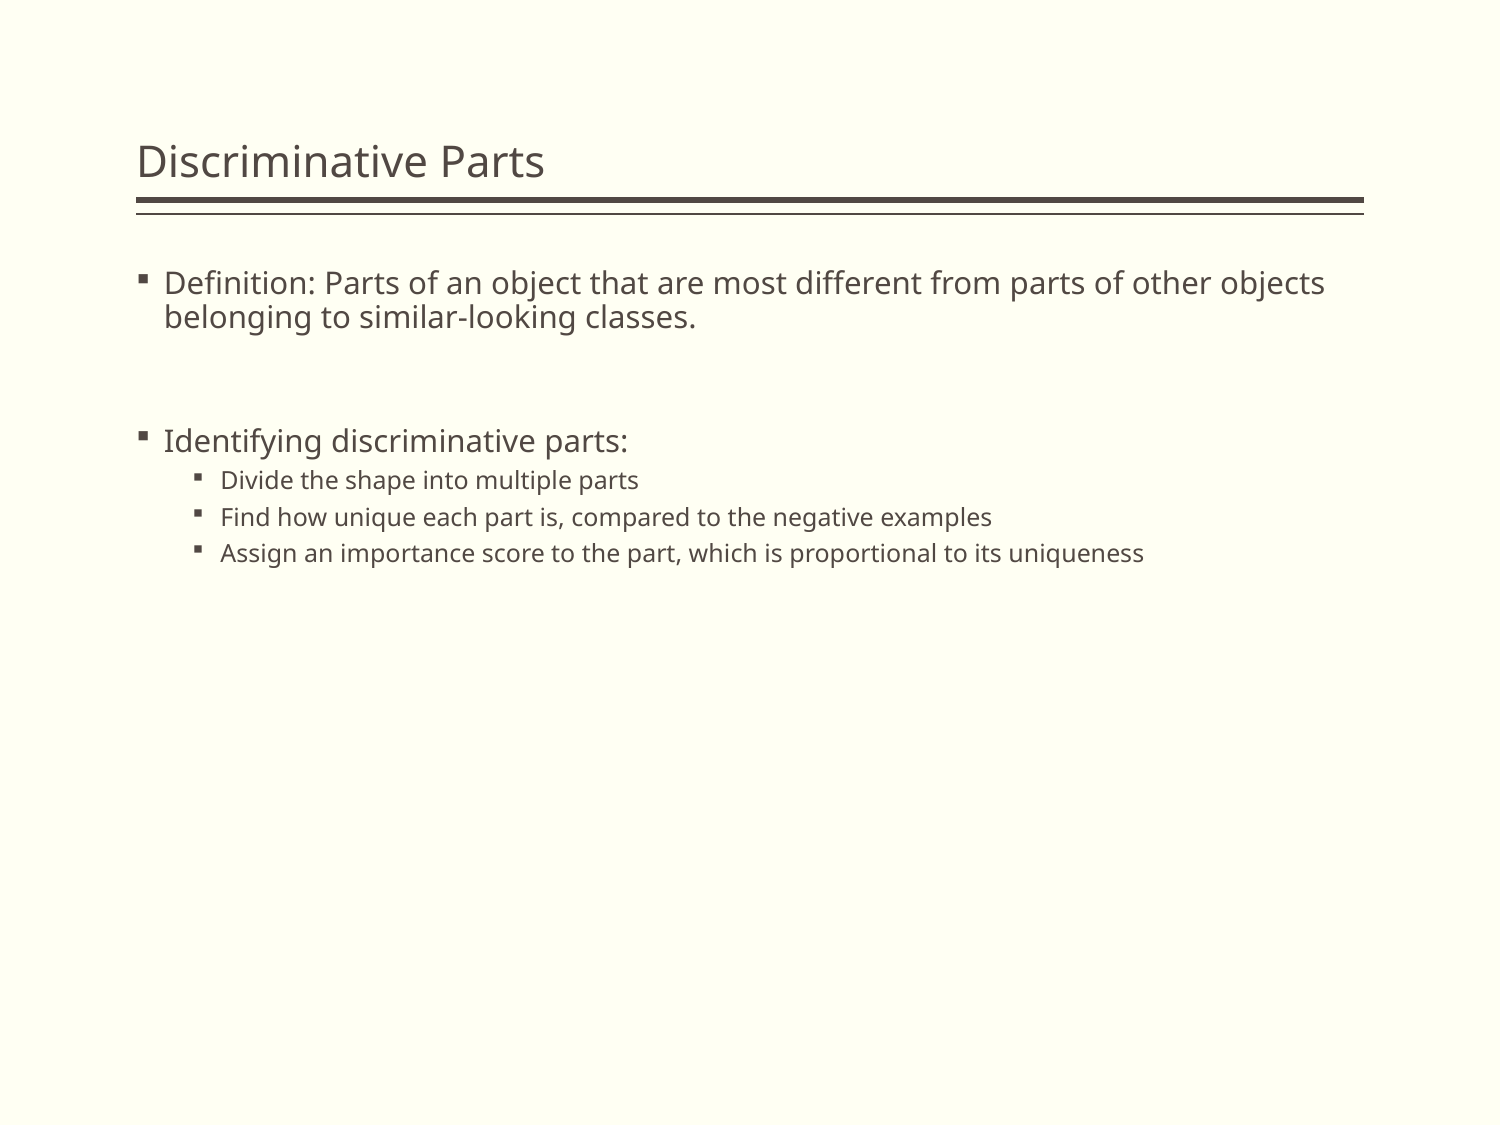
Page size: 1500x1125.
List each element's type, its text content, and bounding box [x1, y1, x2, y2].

list Definition: Parts of an object that are most different from parts of other objects belonging to similar-looking classes. Identifying discriminative parts: Divide the shape into multiple parts Find how unique each part is, compared to the negative examples Assign an importance score to the part, which is proportional to its uniqueness [135, 262, 1364, 1013]
title Discriminative Parts [135, 12, 1364, 193]
